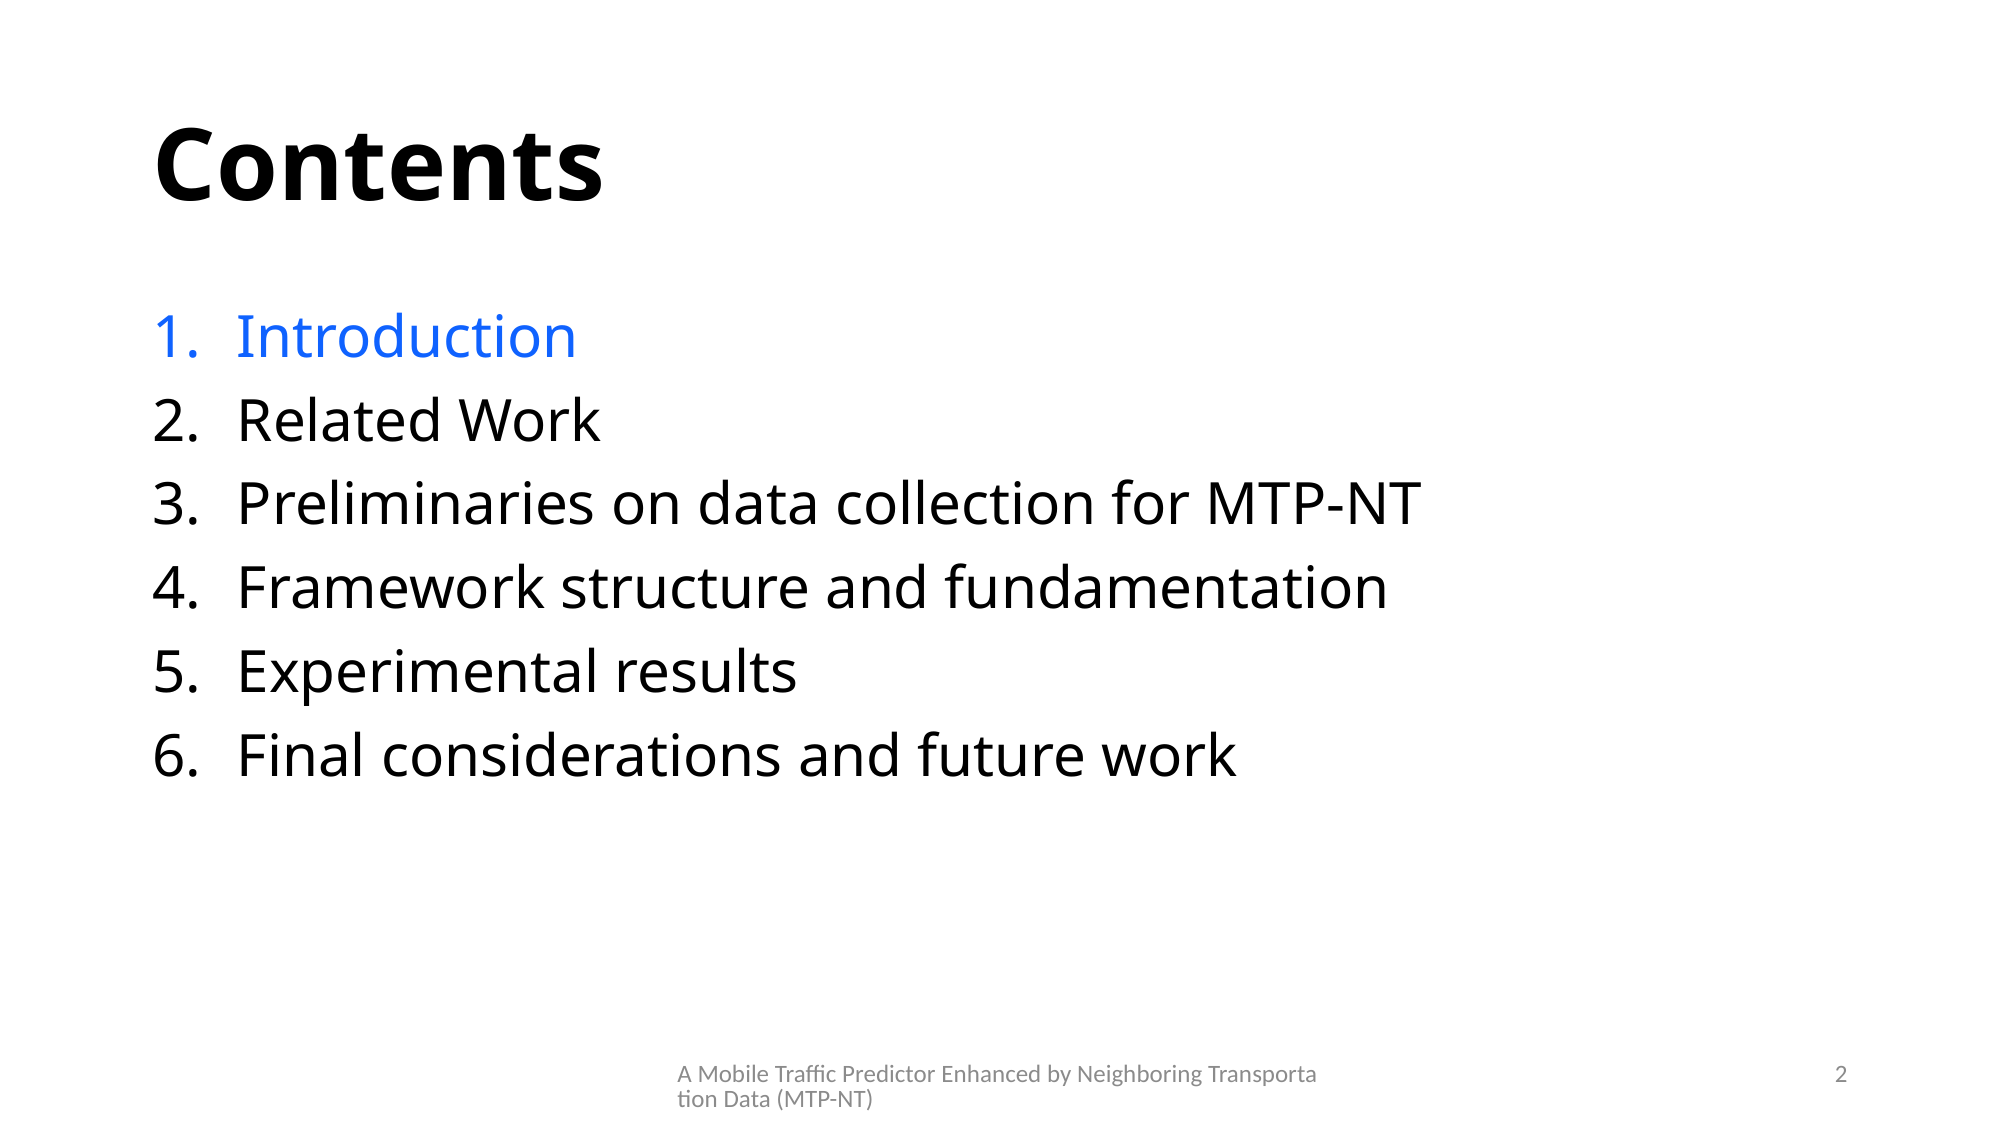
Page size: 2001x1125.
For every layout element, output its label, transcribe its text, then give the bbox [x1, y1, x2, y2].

list Introduction Related Work Preliminaries on data collection for MTP-NT Framework structure and fundamentation Experimental results Final considerations and future work [137, 299, 1863, 1014]
title Contents [137, 59, 1863, 278]
footer A Mobile Traffic Predictor Enhanced by Neighboring Transportation Data (MTP-NT) [662, 1042, 1338, 1103]
slide_number 2 [1412, 1042, 1863, 1103]
